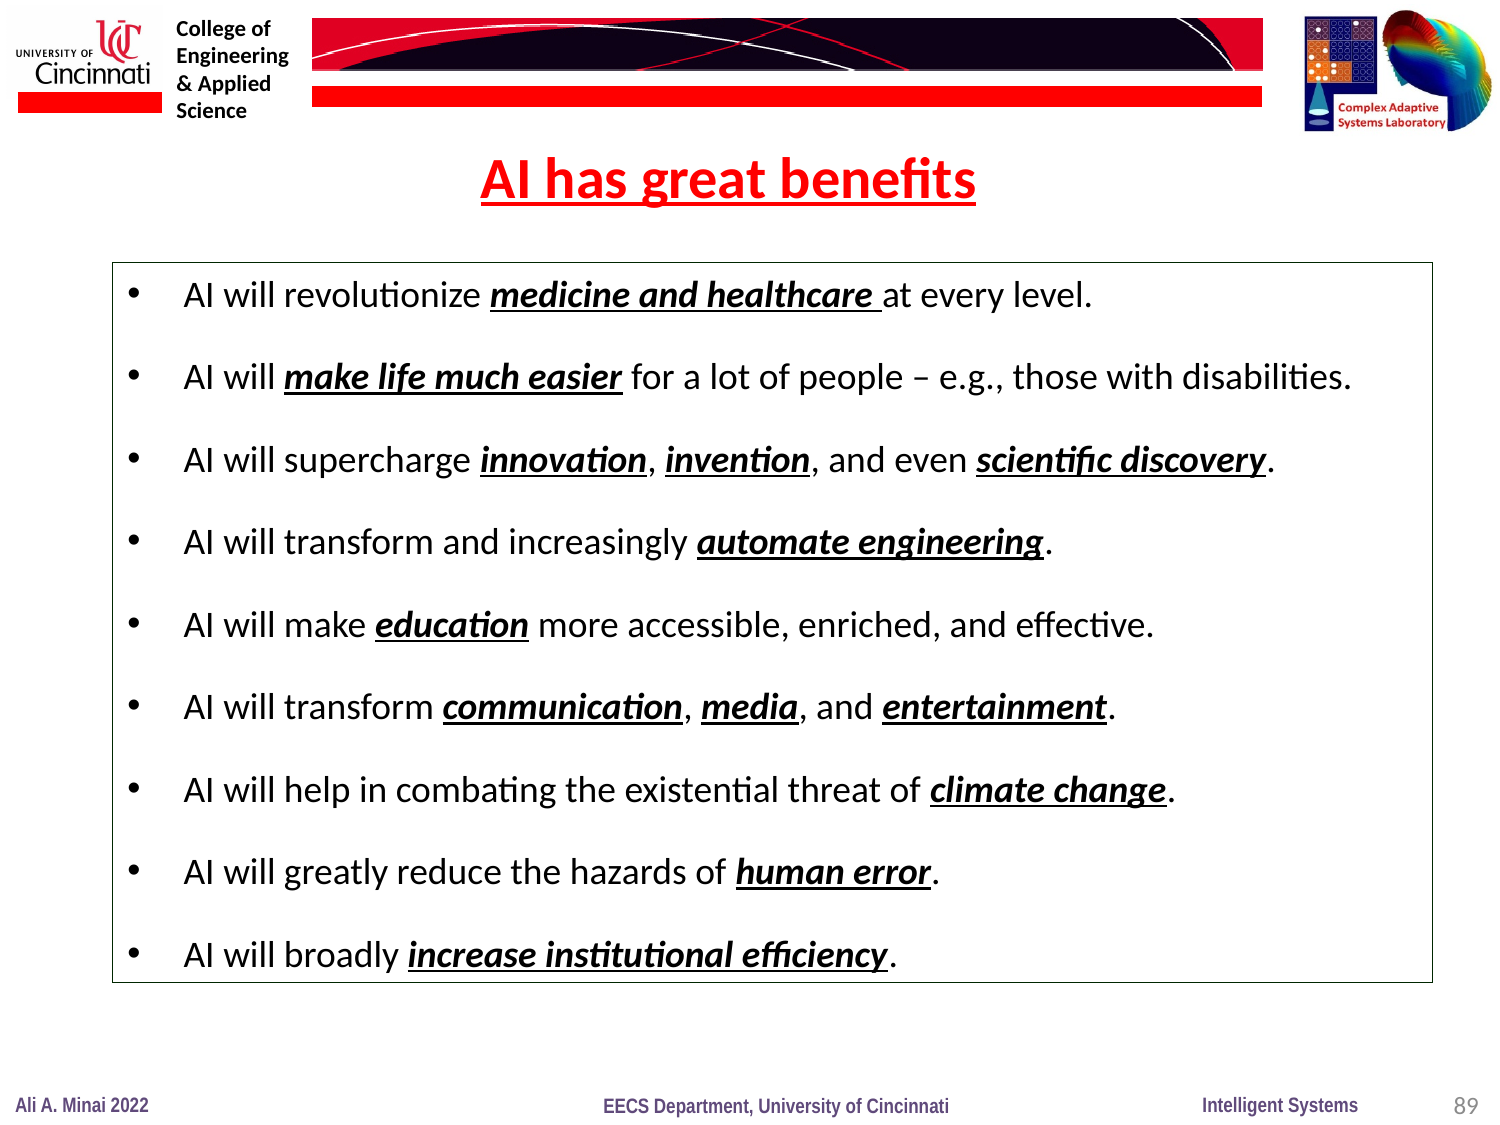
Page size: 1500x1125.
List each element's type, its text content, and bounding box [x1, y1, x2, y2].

picture [1299, 4, 1498, 138]
text_box AI will revolutionize medicine and healthcare at every level. AI will make life much easier for a lot of people – e.g., those with disabilities. AI will supercharge innovation, invention, and even scientific discovery. AI will transform and increasingly automate engineering. AI will make education more accessible, enriched, and effective. AI will transform communication, media, and entertainment. AI will help in combating the existential threat of climate change. AI will greatly reduce the hazards of human error. AI will broadly increase institutional efficiency. [112, 262, 1433, 983]
picture [6, 5, 163, 99]
text_box AI has great benefits [466, 132, 992, 218]
picture [312, 18, 1263, 71]
